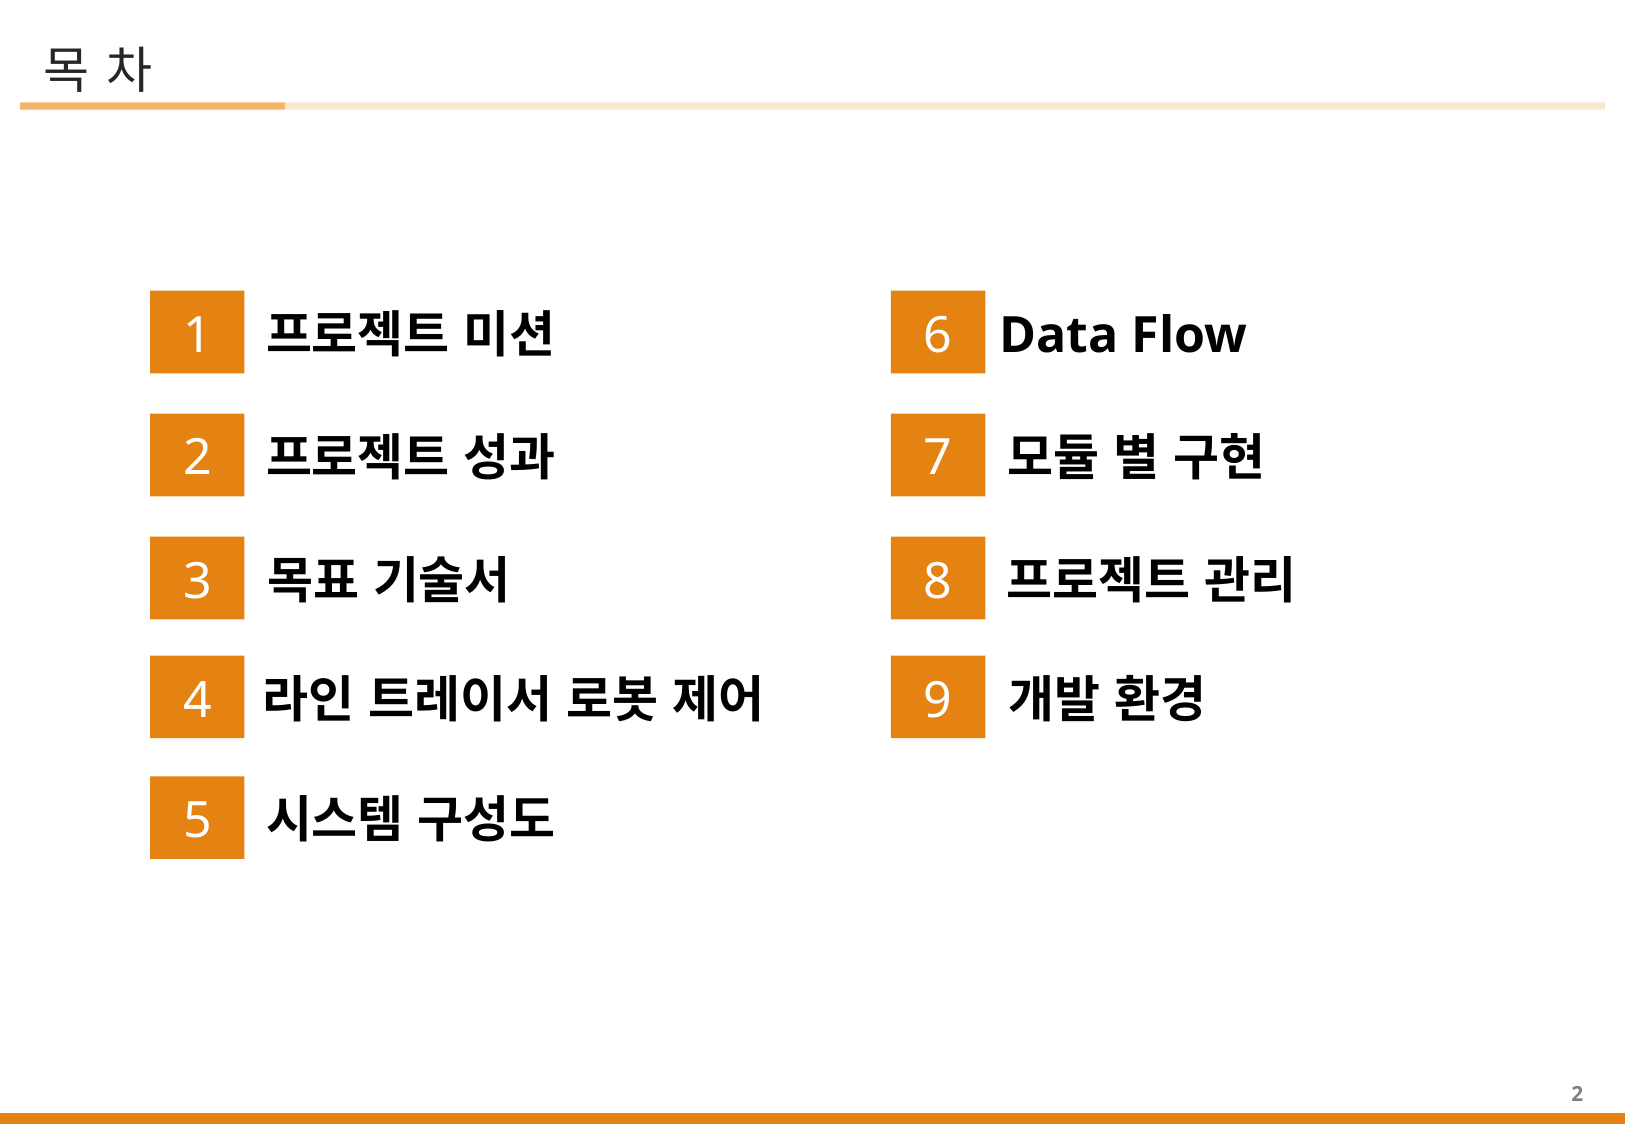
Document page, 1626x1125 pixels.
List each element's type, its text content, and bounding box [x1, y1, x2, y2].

text_box 라인 트레이서 로봇 제어 [247, 659, 780, 735]
slide_number 2 [1218, 1065, 1598, 1125]
text_box 7 [890, 412, 987, 498]
text_box 목 차 [29, 30, 168, 106]
text_box Data Flow [984, 295, 1263, 370]
text_box 프로젝트 미션 [251, 295, 571, 370]
text_box 1 [149, 289, 246, 375]
text_box 2 [149, 412, 246, 498]
text_box 프로젝트 성과 [251, 417, 571, 493]
text_box 프로젝트 관리 [992, 541, 1312, 616]
text_box 시스템 구성도 [251, 780, 571, 856]
text_box 모듈 별 구현 [993, 417, 1295, 493]
text_box 8 [890, 535, 987, 621]
text_box 6 [890, 289, 987, 375]
text_box 9 [890, 654, 987, 740]
text_box 개발 환경 [994, 659, 1222, 735]
text_box 3 [149, 535, 246, 621]
text_box 5 [149, 775, 246, 860]
text_box 4 [149, 654, 246, 740]
text_box 목표 기술서 [252, 541, 526, 616]
